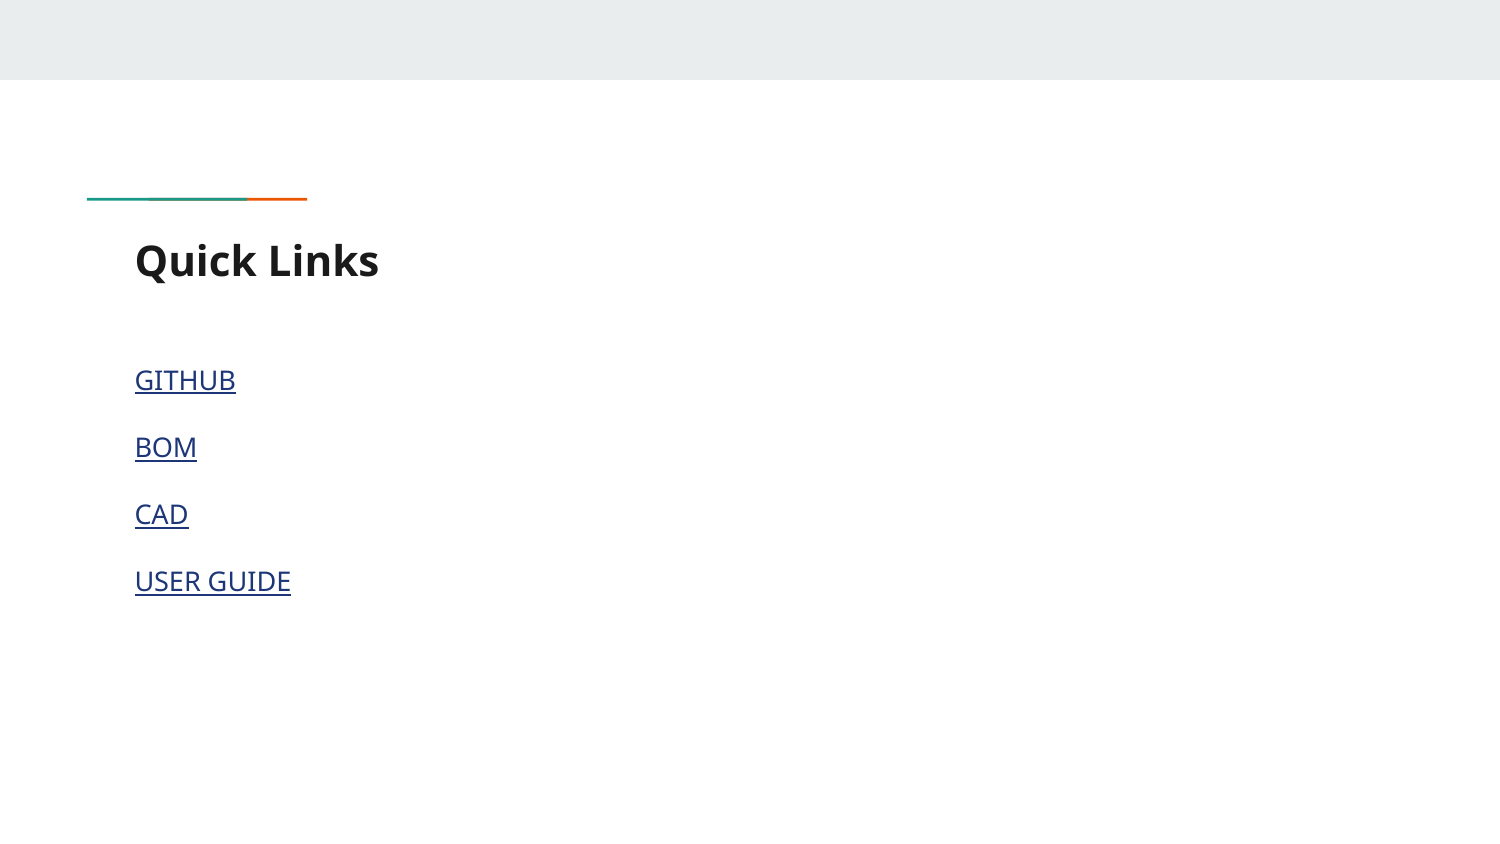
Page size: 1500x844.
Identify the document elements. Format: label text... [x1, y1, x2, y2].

list GITHUB BOM CAD USER GUIDE [119, 341, 1381, 712]
title Quick Links [119, 216, 1381, 305]
